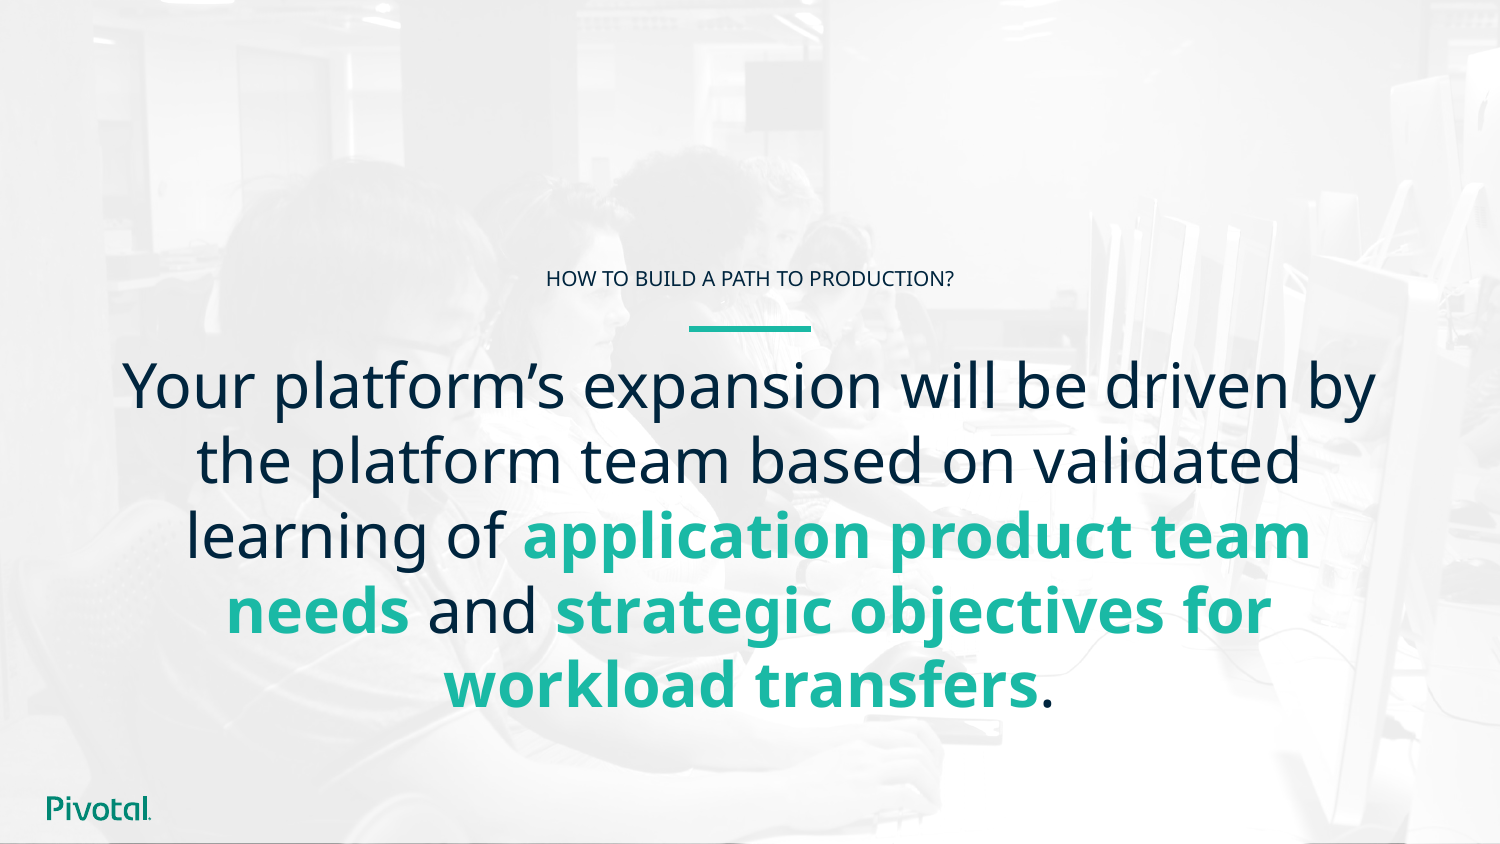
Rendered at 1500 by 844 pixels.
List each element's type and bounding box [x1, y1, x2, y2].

picture [0, 0, 1500, 844]
text_box [46, 796, 152, 821]
